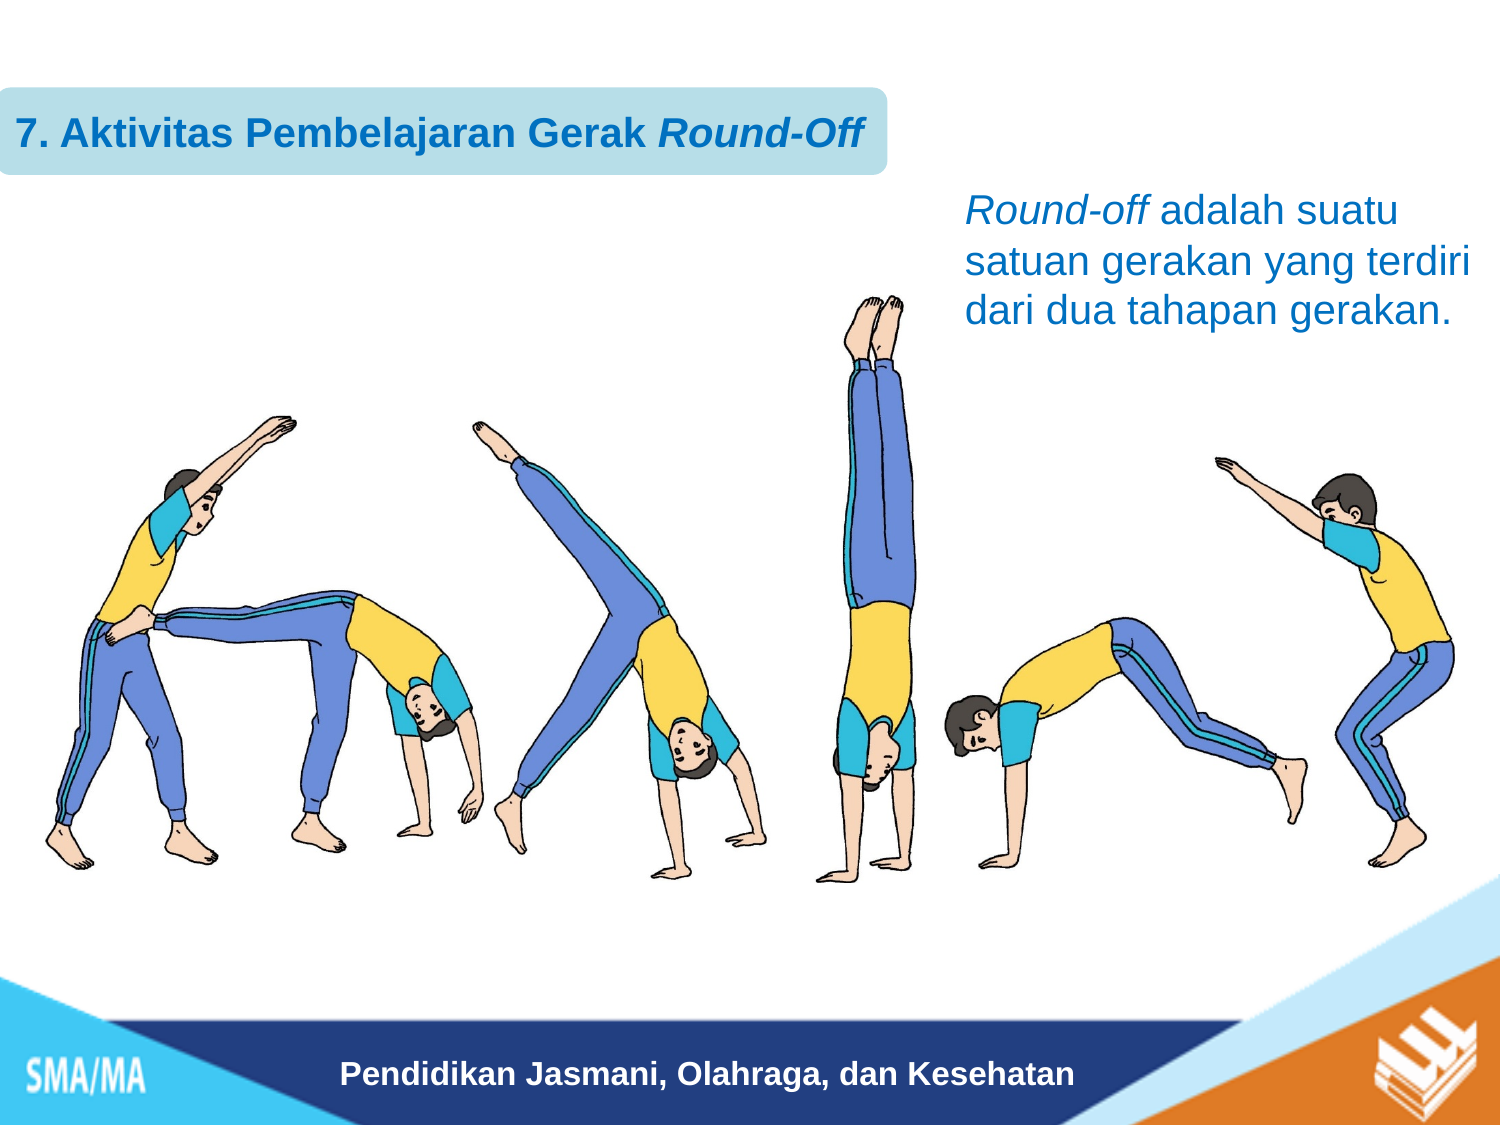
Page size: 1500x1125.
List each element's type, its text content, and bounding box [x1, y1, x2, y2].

picture [0, 295, 1500, 1125]
text_box 7. Aktivitas Pembelajaran Gerak Round-Off [0, 85, 890, 178]
text_box Round-off adalah suatu satuan gerakan yang terdiri dari dua tahapan gerakan. [948, 155, 1500, 362]
